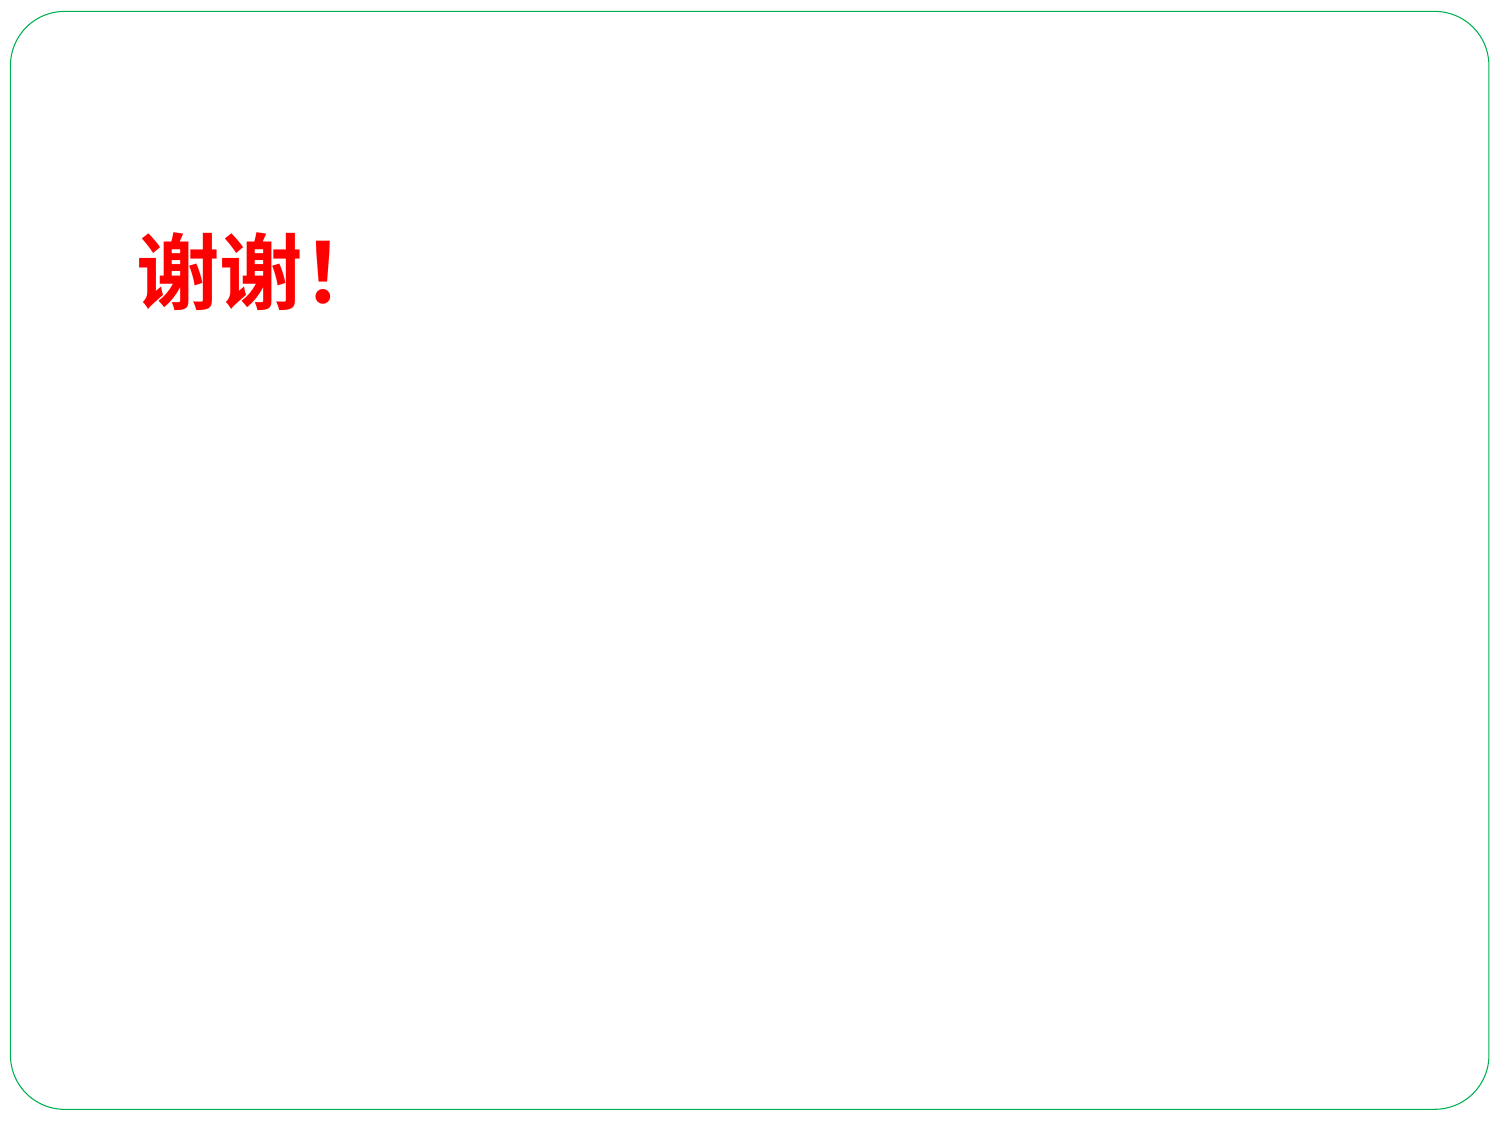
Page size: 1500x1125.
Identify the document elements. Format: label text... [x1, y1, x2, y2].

text_box 谢谢！ [121, 162, 412, 278]
